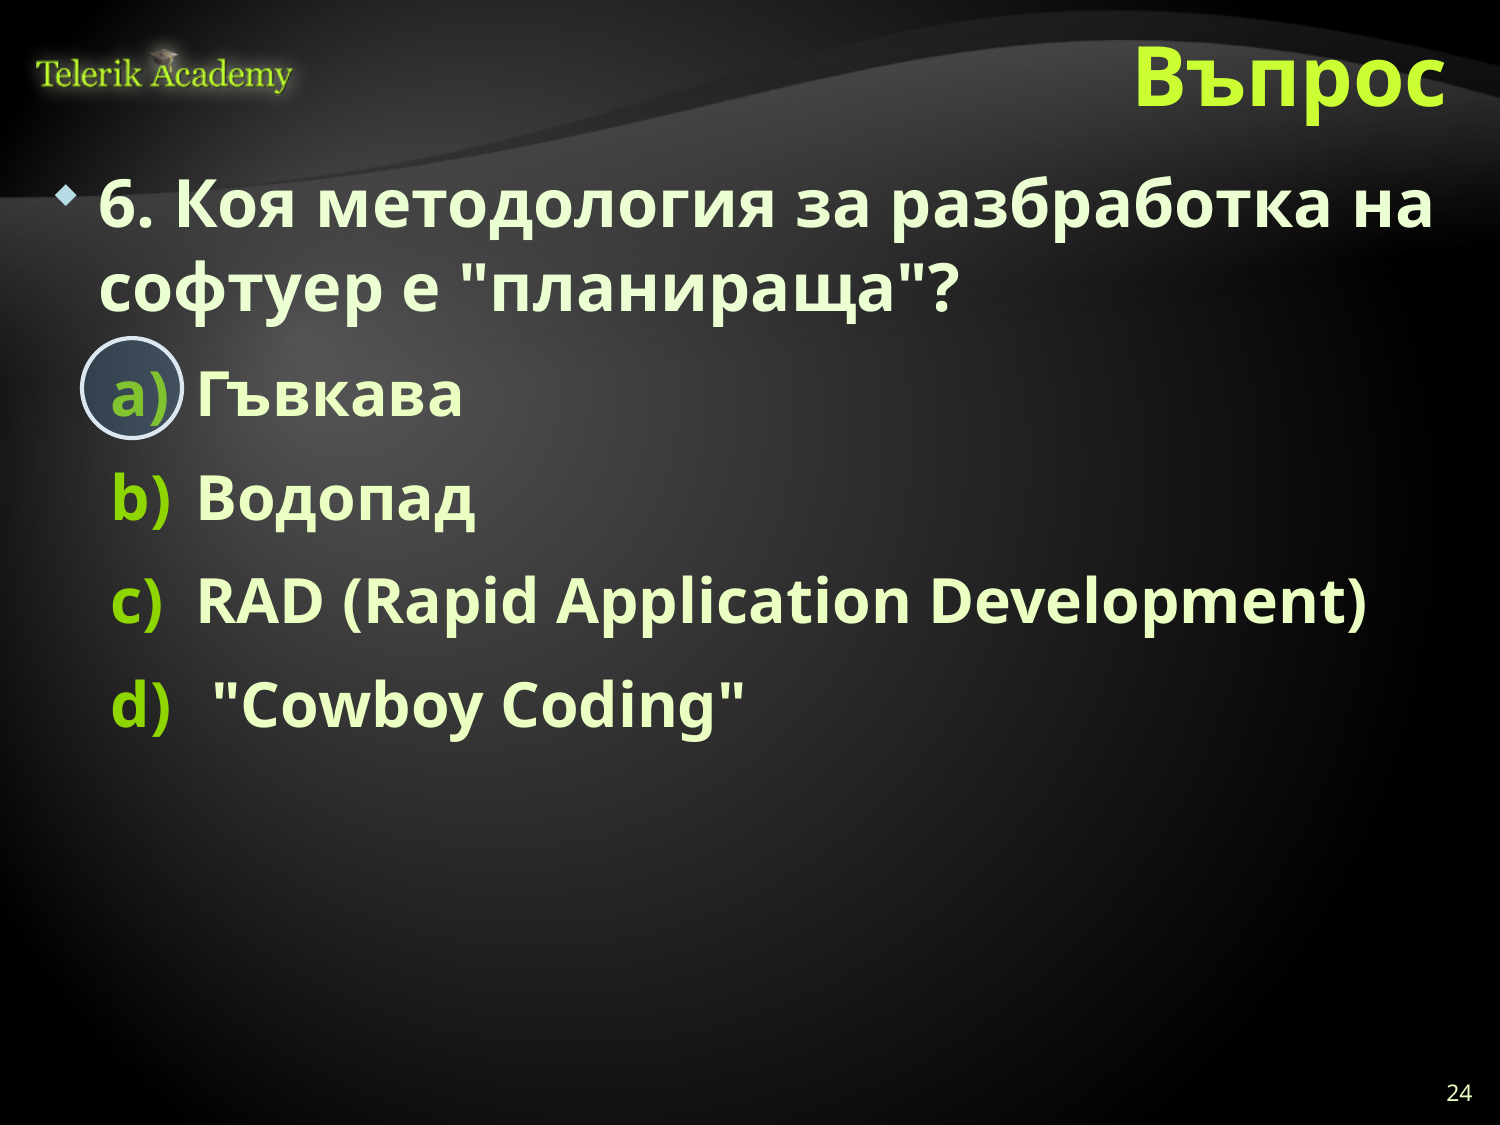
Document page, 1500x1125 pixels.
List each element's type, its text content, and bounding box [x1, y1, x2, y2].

text_box [79, 335, 185, 441]
list 6. Коя методология за разбработка на софтуер е "планираща"? Гъвкава Водопад RAD (Rapid Application Development) "Cowboy Coding" [37, 149, 1463, 1075]
title Въпрос [300, 12, 1463, 149]
picture [0, 0, 1500, 1125]
slide_number 24 [1412, 1074, 1488, 1113]
